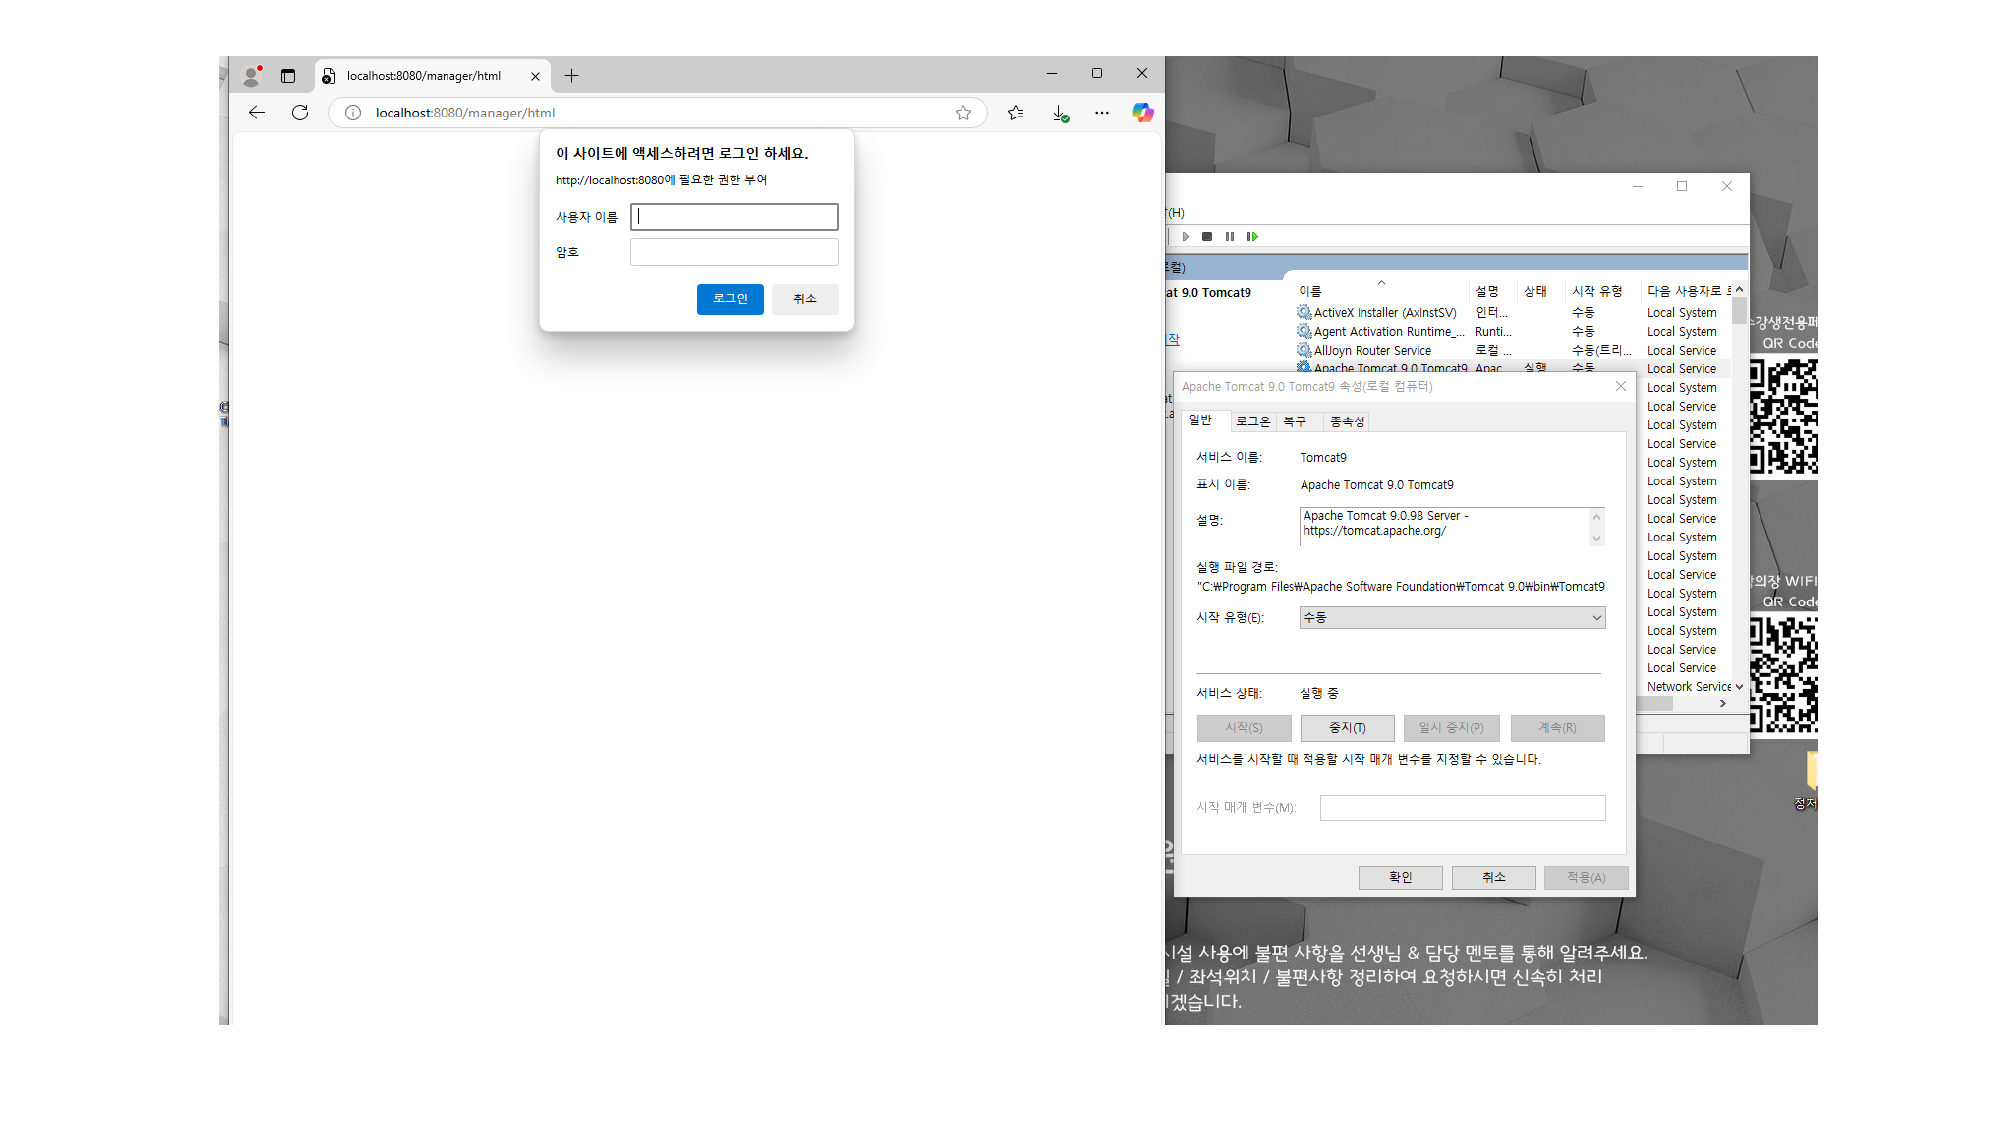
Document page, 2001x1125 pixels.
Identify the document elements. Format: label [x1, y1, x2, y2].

picture [219, 56, 1818, 1025]
